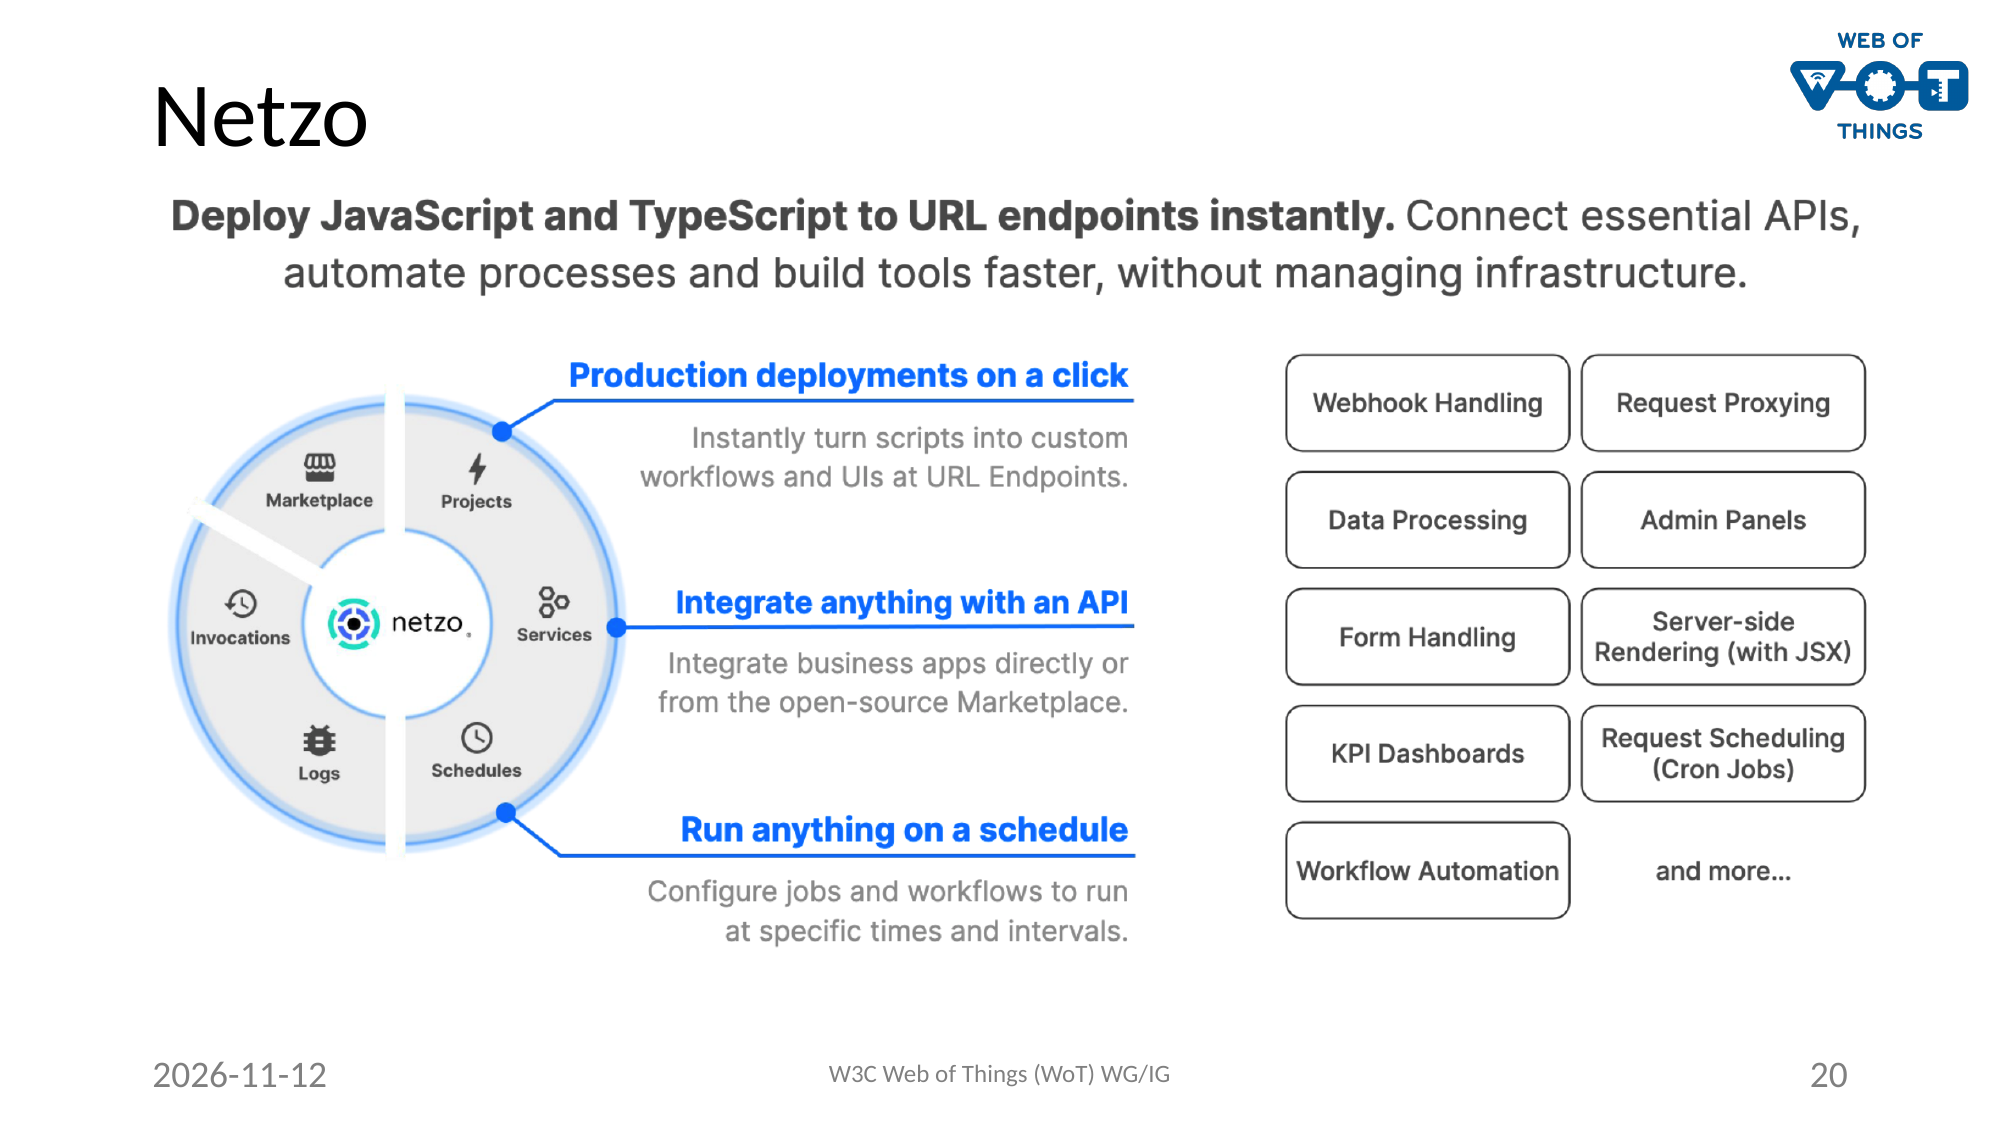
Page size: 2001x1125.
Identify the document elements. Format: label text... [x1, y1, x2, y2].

title Netzo [137, 59, 1863, 185]
slide_number 20 [1412, 1042, 1863, 1103]
footer W3C Web of Things (WoT) WG/IG [662, 1042, 1338, 1103]
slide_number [137, 1042, 588, 1103]
picture [137, 185, 1882, 964]
picture [1773, 22, 1985, 149]
